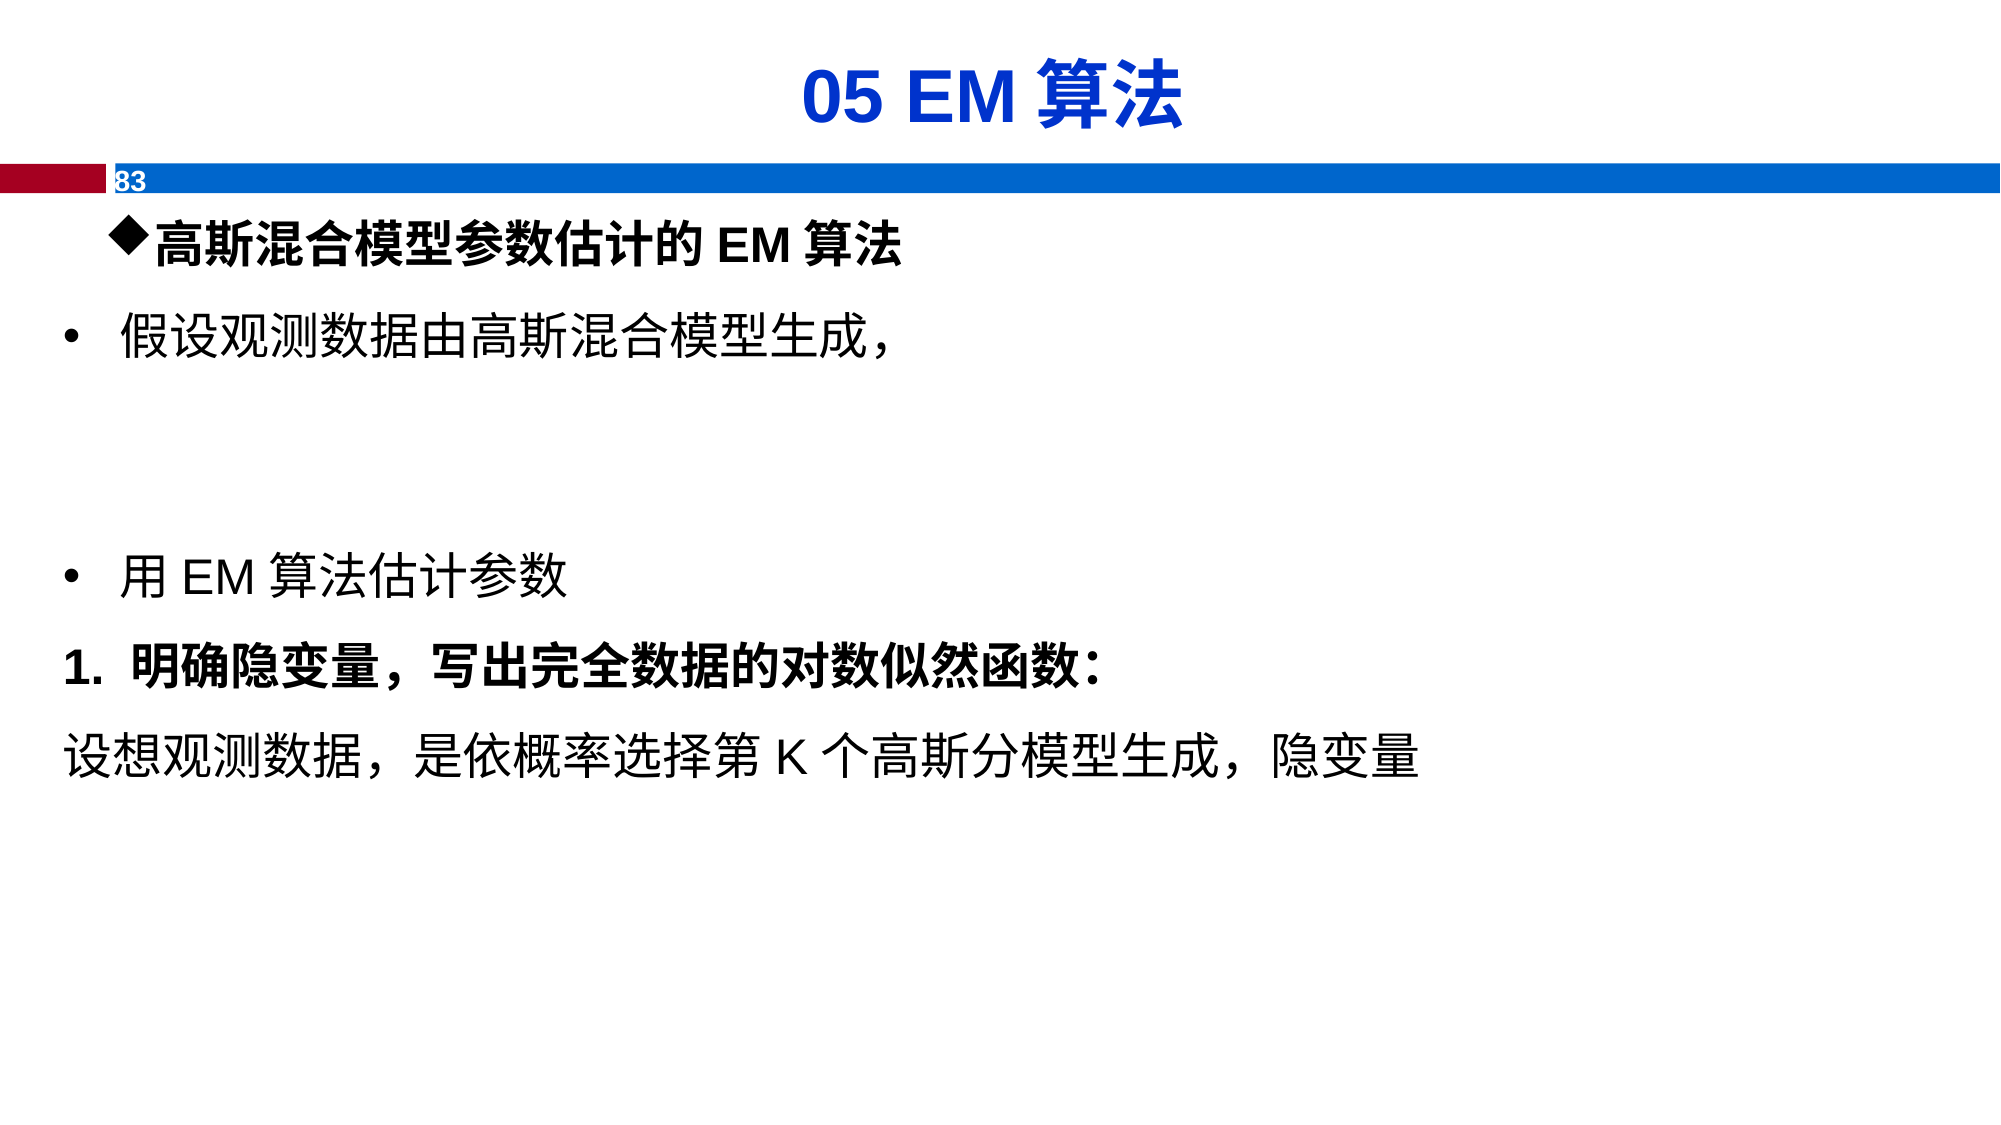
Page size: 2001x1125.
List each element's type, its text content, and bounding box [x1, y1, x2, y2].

title 05 EM算法 [48, 36, 1939, 148]
text_box 高斯混合模型参数估计的EM算法 [90, 204, 919, 280]
